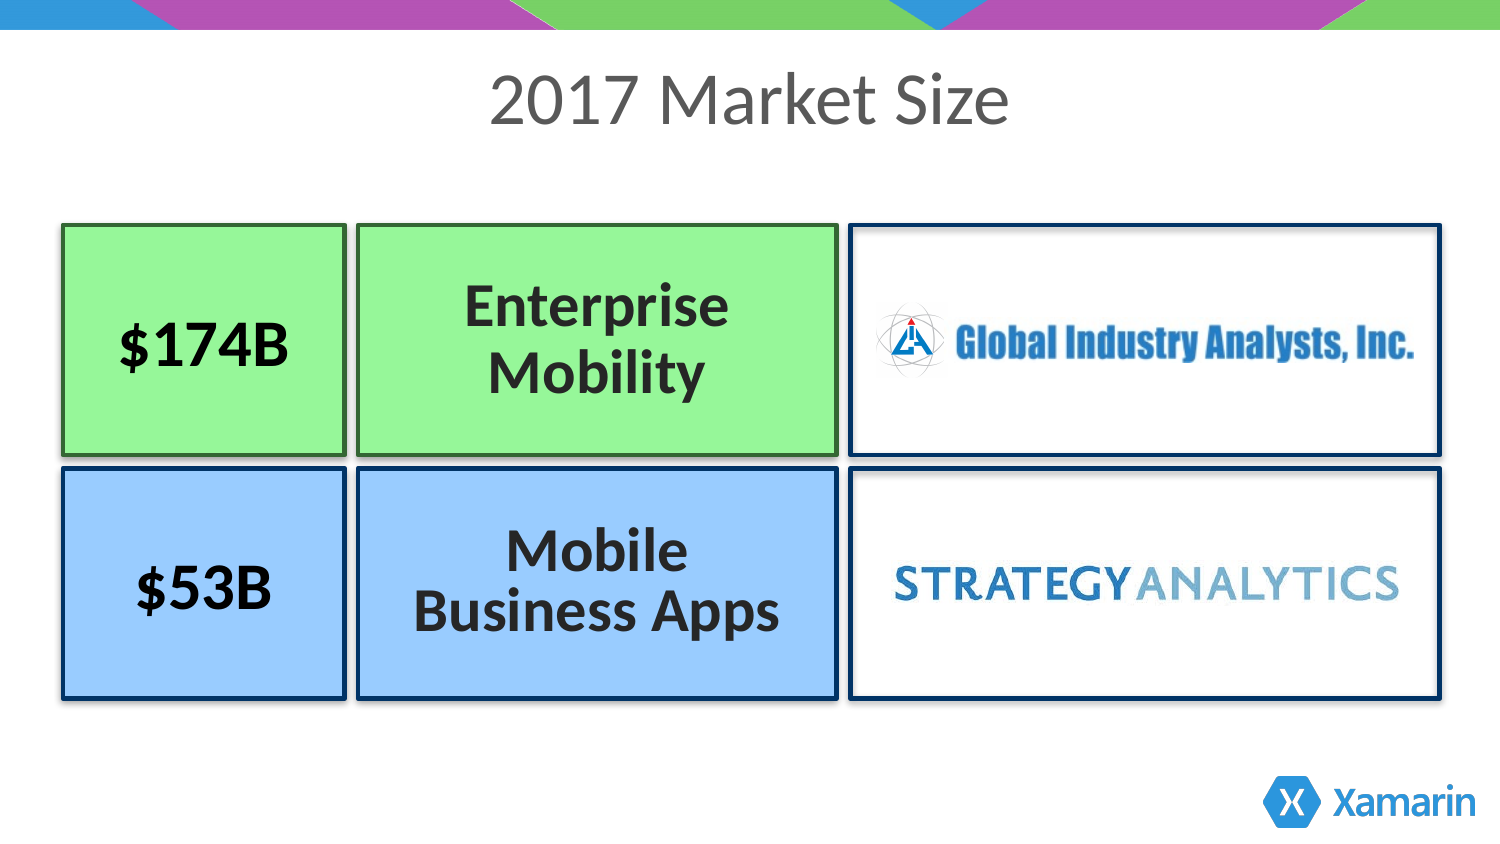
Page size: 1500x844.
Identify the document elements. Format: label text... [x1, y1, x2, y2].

text_box $174B [102, 292, 305, 388]
text_box $53B [102, 535, 305, 631]
text_box Enterprise Mobility [389, 265, 806, 415]
picture [890, 560, 1400, 606]
text_box 2017 Market Size [0, 56, 1500, 132]
text_box [357, 467, 837, 699]
text_box [62, 224, 345, 456]
picture [1263, 776, 1475, 828]
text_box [876, 302, 1414, 378]
text_box [850, 467, 1441, 699]
text_box [62, 467, 345, 699]
text_box [850, 224, 1441, 456]
text_box Mobile Business Apps [389, 516, 806, 651]
text_box [357, 224, 837, 456]
picture [0, 0, 1500, 30]
